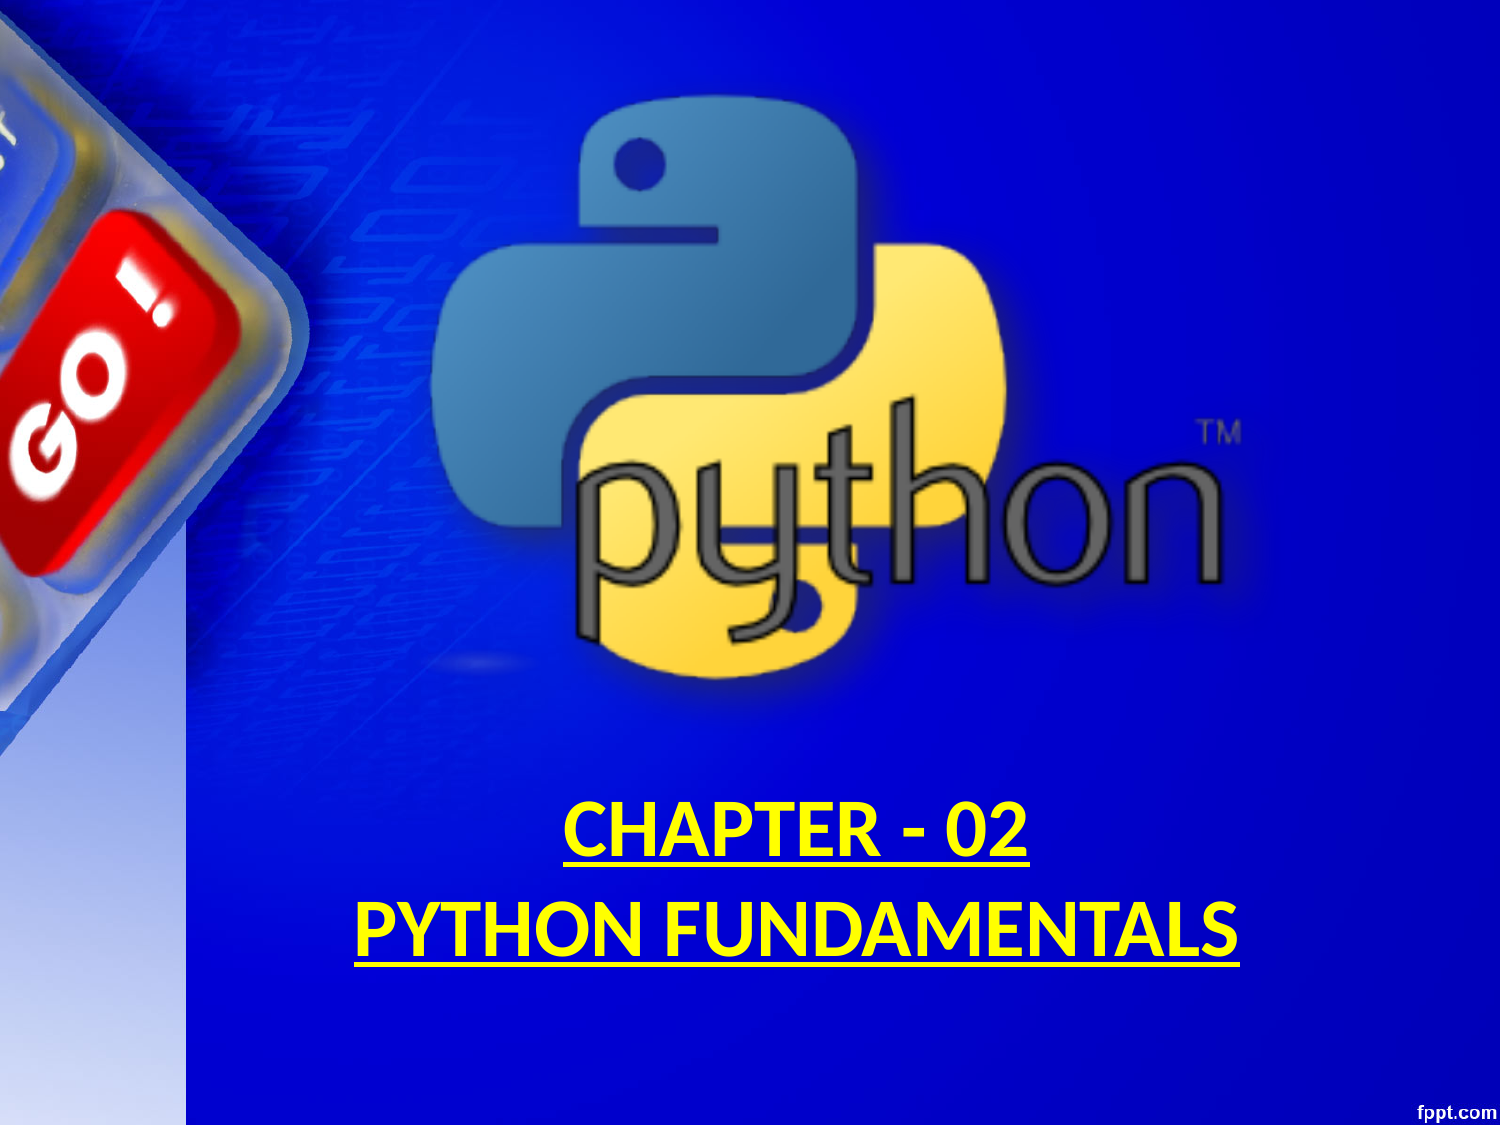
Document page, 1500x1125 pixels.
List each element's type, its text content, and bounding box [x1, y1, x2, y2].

picture [0, 0, 1500, 1125]
title CHAPTER - 02 PYTHON FUNDAMENTALS [164, 750, 1430, 997]
